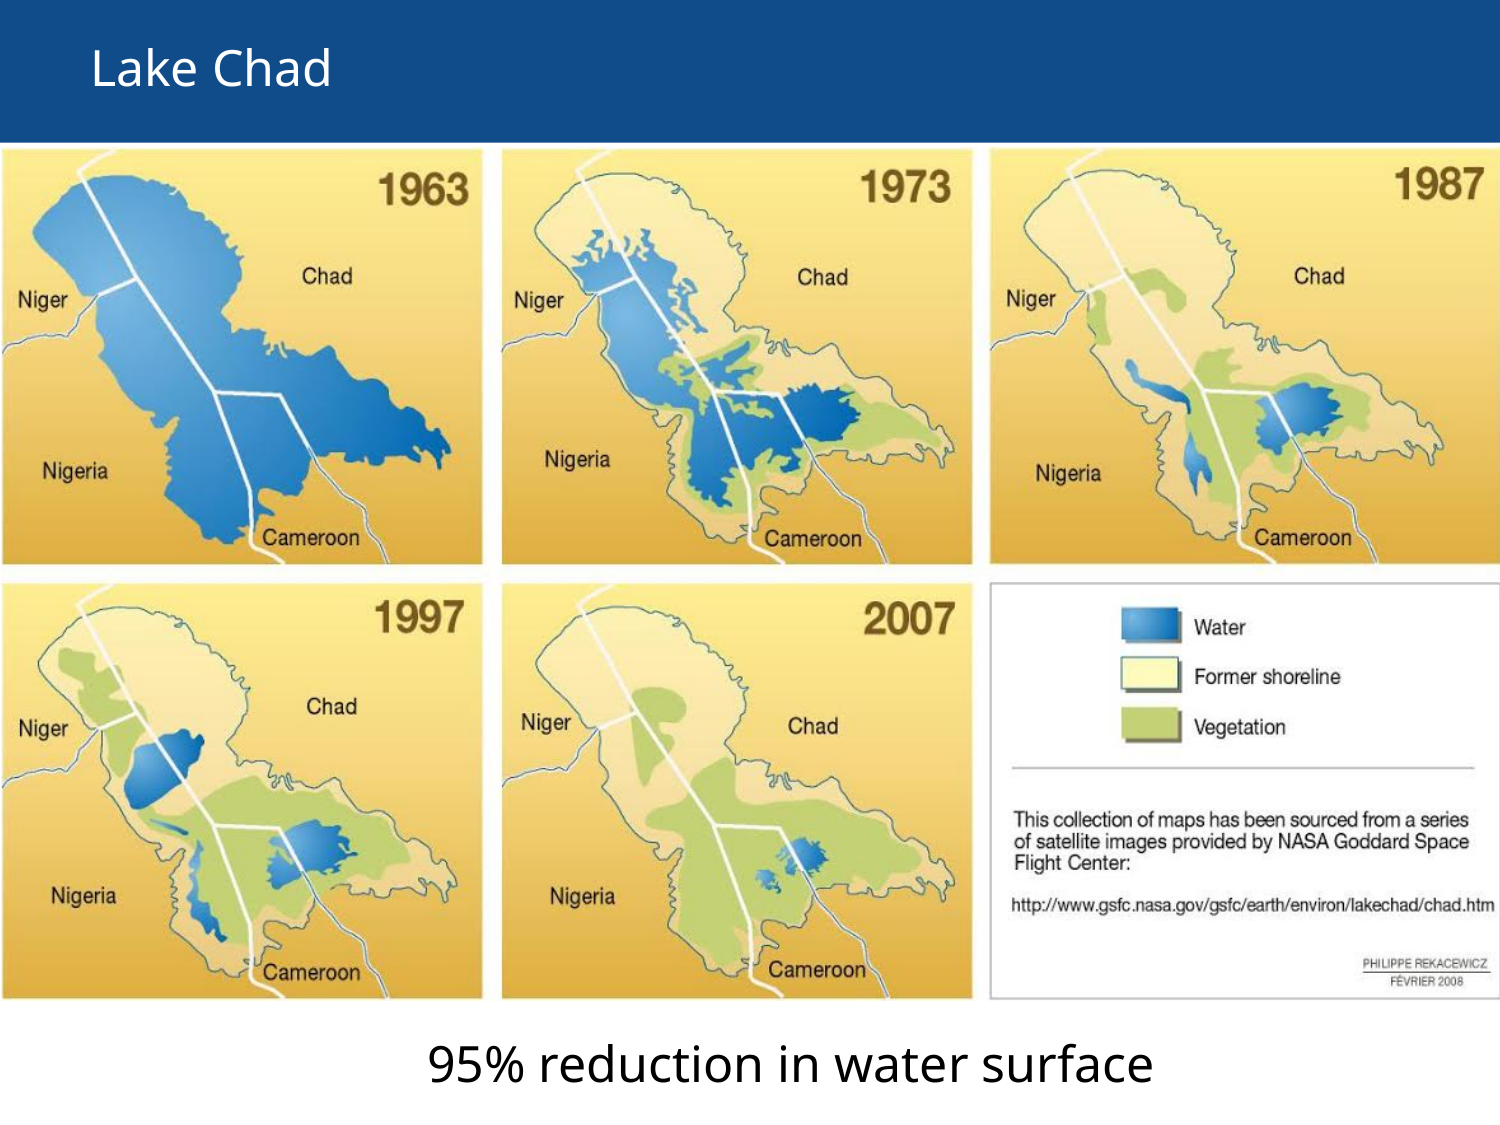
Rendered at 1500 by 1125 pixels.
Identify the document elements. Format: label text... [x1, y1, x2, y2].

title Lake Chad [75, 37, 1369, 103]
picture [1, 147, 1500, 1001]
text_box 95% reduction in water surface [412, 1024, 1225, 1100]
